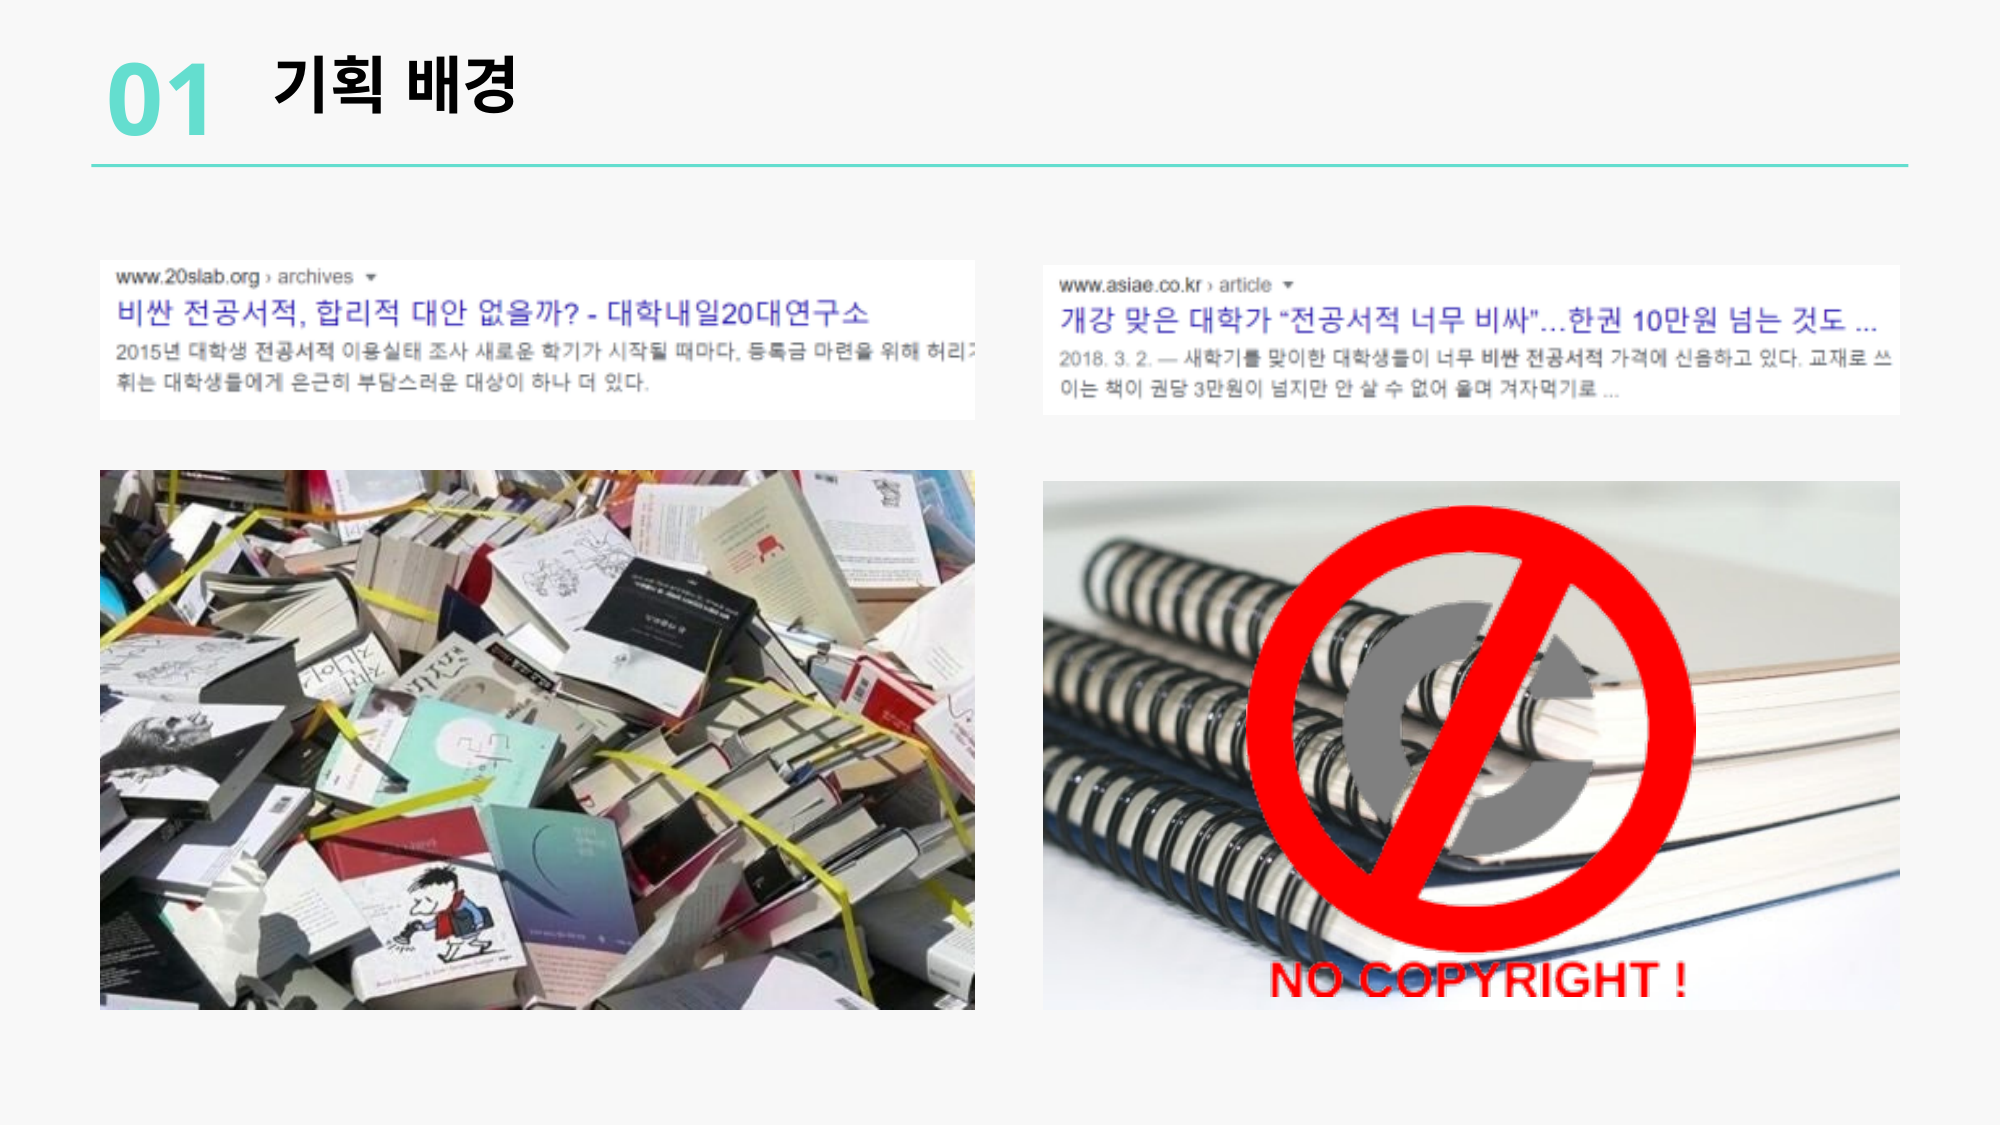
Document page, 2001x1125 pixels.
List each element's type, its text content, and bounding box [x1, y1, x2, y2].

picture [1043, 265, 1900, 415]
picture [100, 260, 975, 420]
text_box [90, 163, 1909, 168]
text_box 기획 배경 [257, 39, 536, 129]
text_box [1043, 481, 1900, 1010]
picture [100, 470, 975, 1010]
text_box 01 [91, 27, 880, 163]
